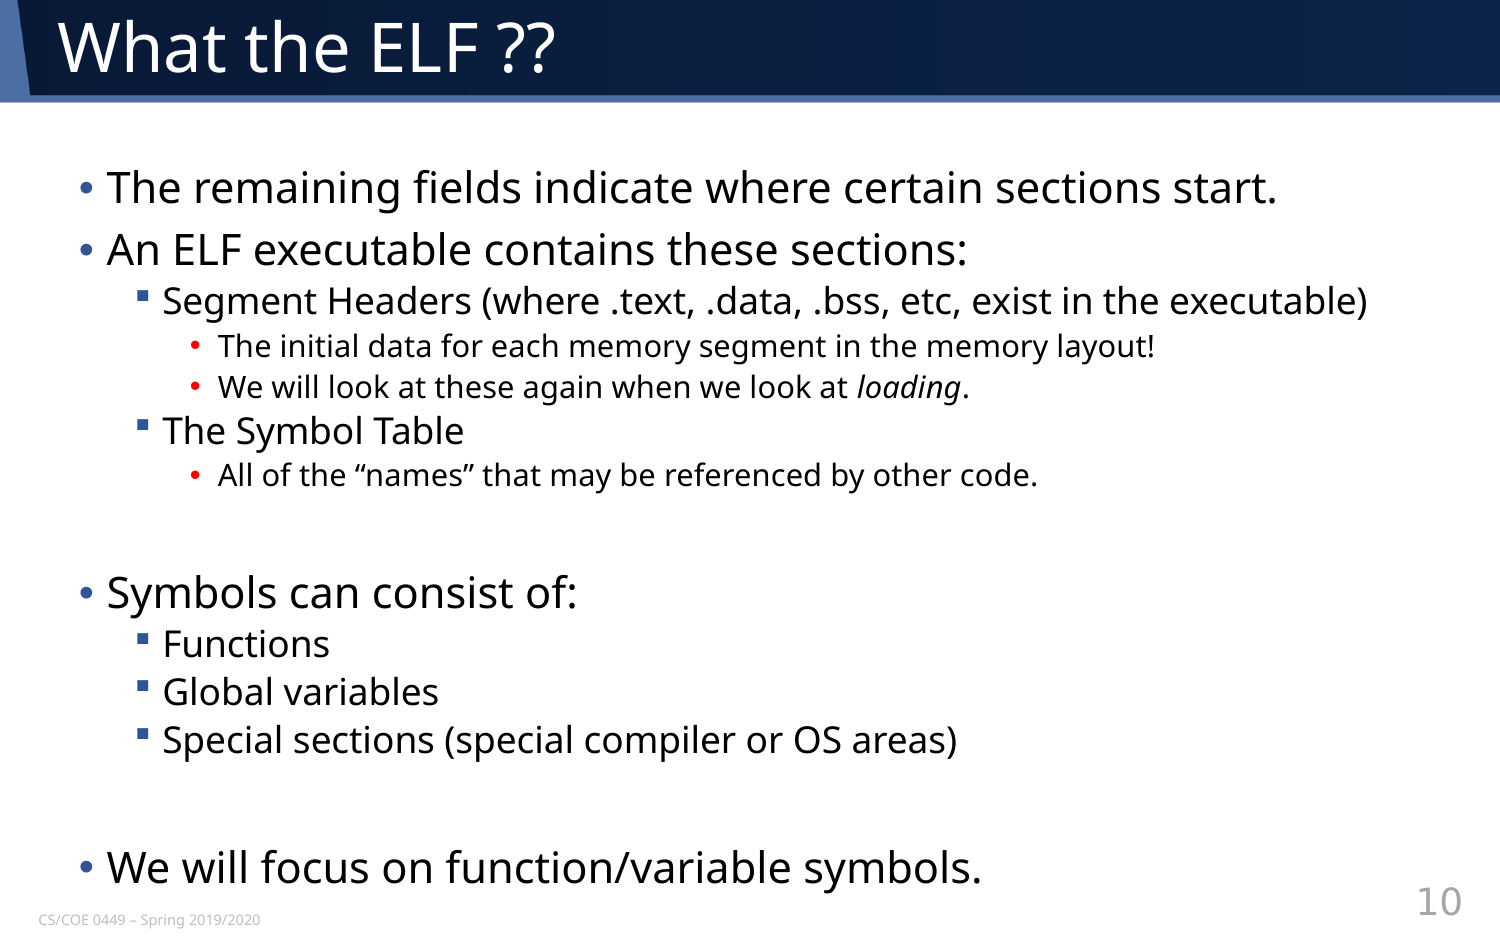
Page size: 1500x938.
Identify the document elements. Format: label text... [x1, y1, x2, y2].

footer CS/COE 0449 – Spring 2019/2020 [0, 906, 299, 936]
slide_number 10 [1376, 875, 1478, 926]
title What the ELF ?? [42, 3, 1500, 97]
picture [0, 0, 1500, 938]
list The remaining fields indicate where certain sections start. An ELF executable contains these sections: Segment Headers (where .text, .data, .bss, etc, exist in the executable) The initial data for each memory segment in the memory layout! We will look at these again when we look at loading. The Symbol Table All of the “names” that may be referenced by other code. Symbols can consist of: Functions Global variables Special sections (special compiler or OS areas) We will focus on function/variable symbols. [63, 158, 1433, 907]
